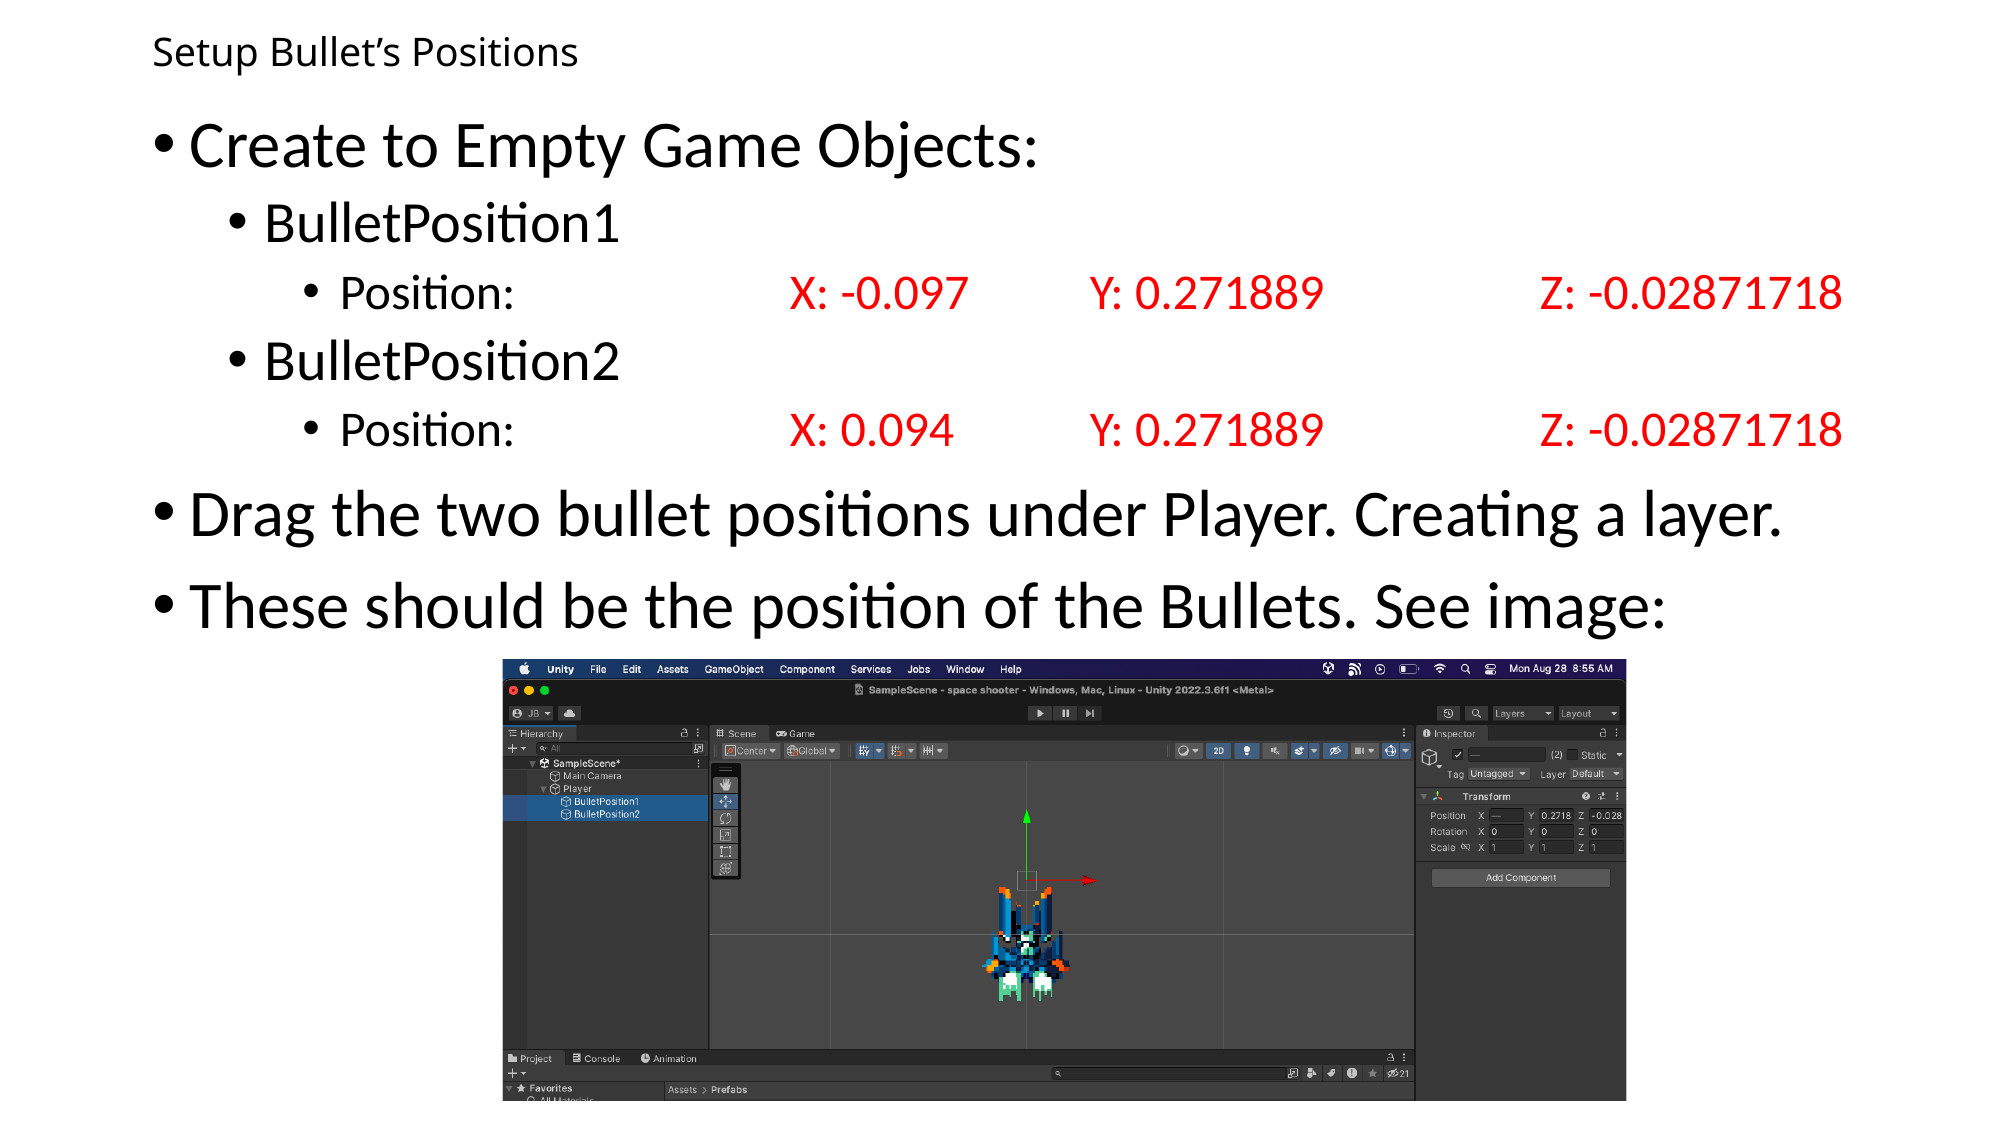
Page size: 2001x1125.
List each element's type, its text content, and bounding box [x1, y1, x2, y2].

picture [502, 659, 1627, 1101]
title Setup Bullet’s Positions [137, 24, 1863, 83]
list Create to Empty Game Objects: BulletPosition1 Position: X: -0.097 Y: 0.271889 Z: -0.02871718 BulletPosition2 Position: X: 0.094 Y: 0.271889 Z: -0.02871718 Drag the two bullet positions under Player. Creating a layer. These should be the position of the Bullets. See image: [137, 102, 1935, 998]
